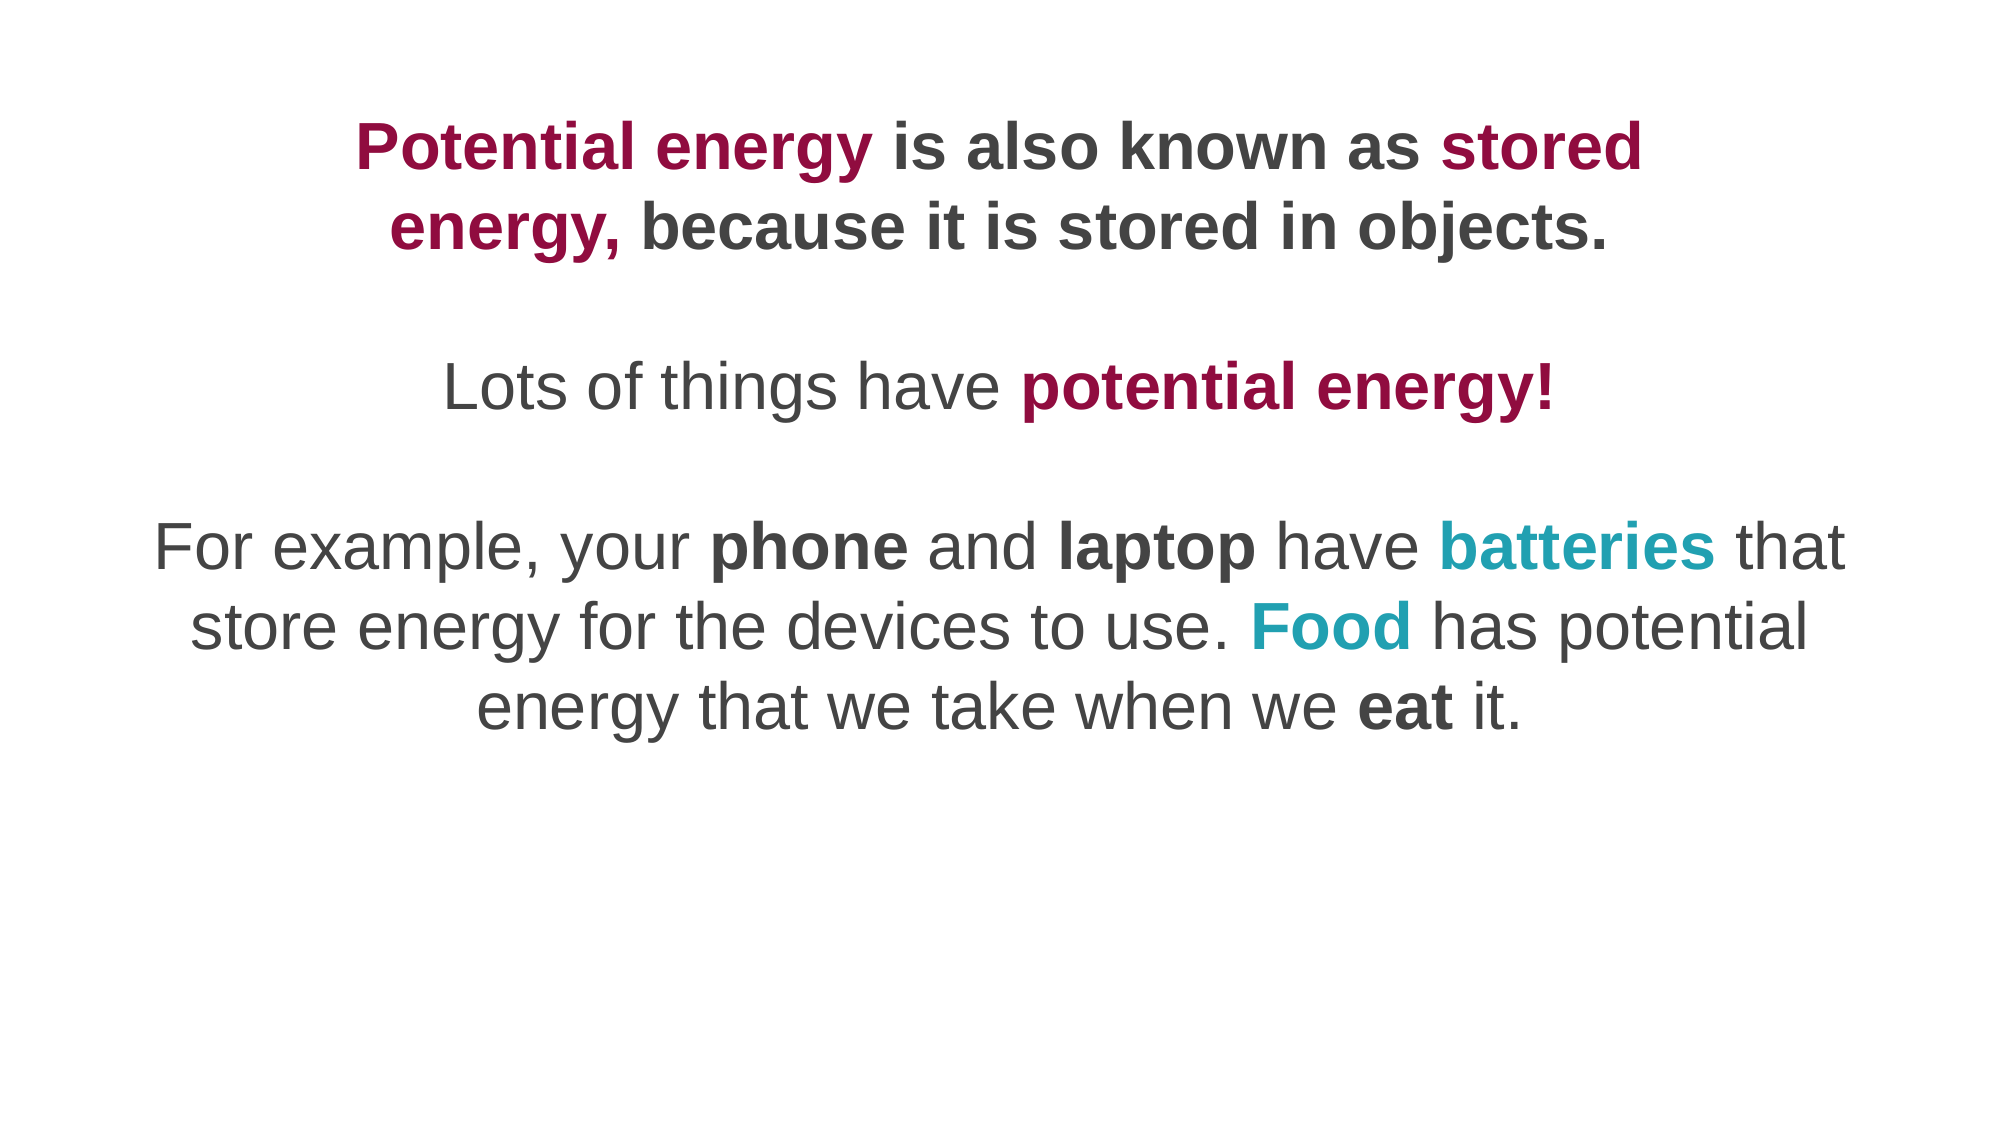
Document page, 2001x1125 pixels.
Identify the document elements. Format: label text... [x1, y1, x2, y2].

text_box Potential energy is also known as stored energy, because it is stored in objects. Lots of things have potential energy! For example, your phone and laptop have batteries that store energy for the devices to use. Food has potential energy that we take when we eat it. [119, 95, 1881, 750]
